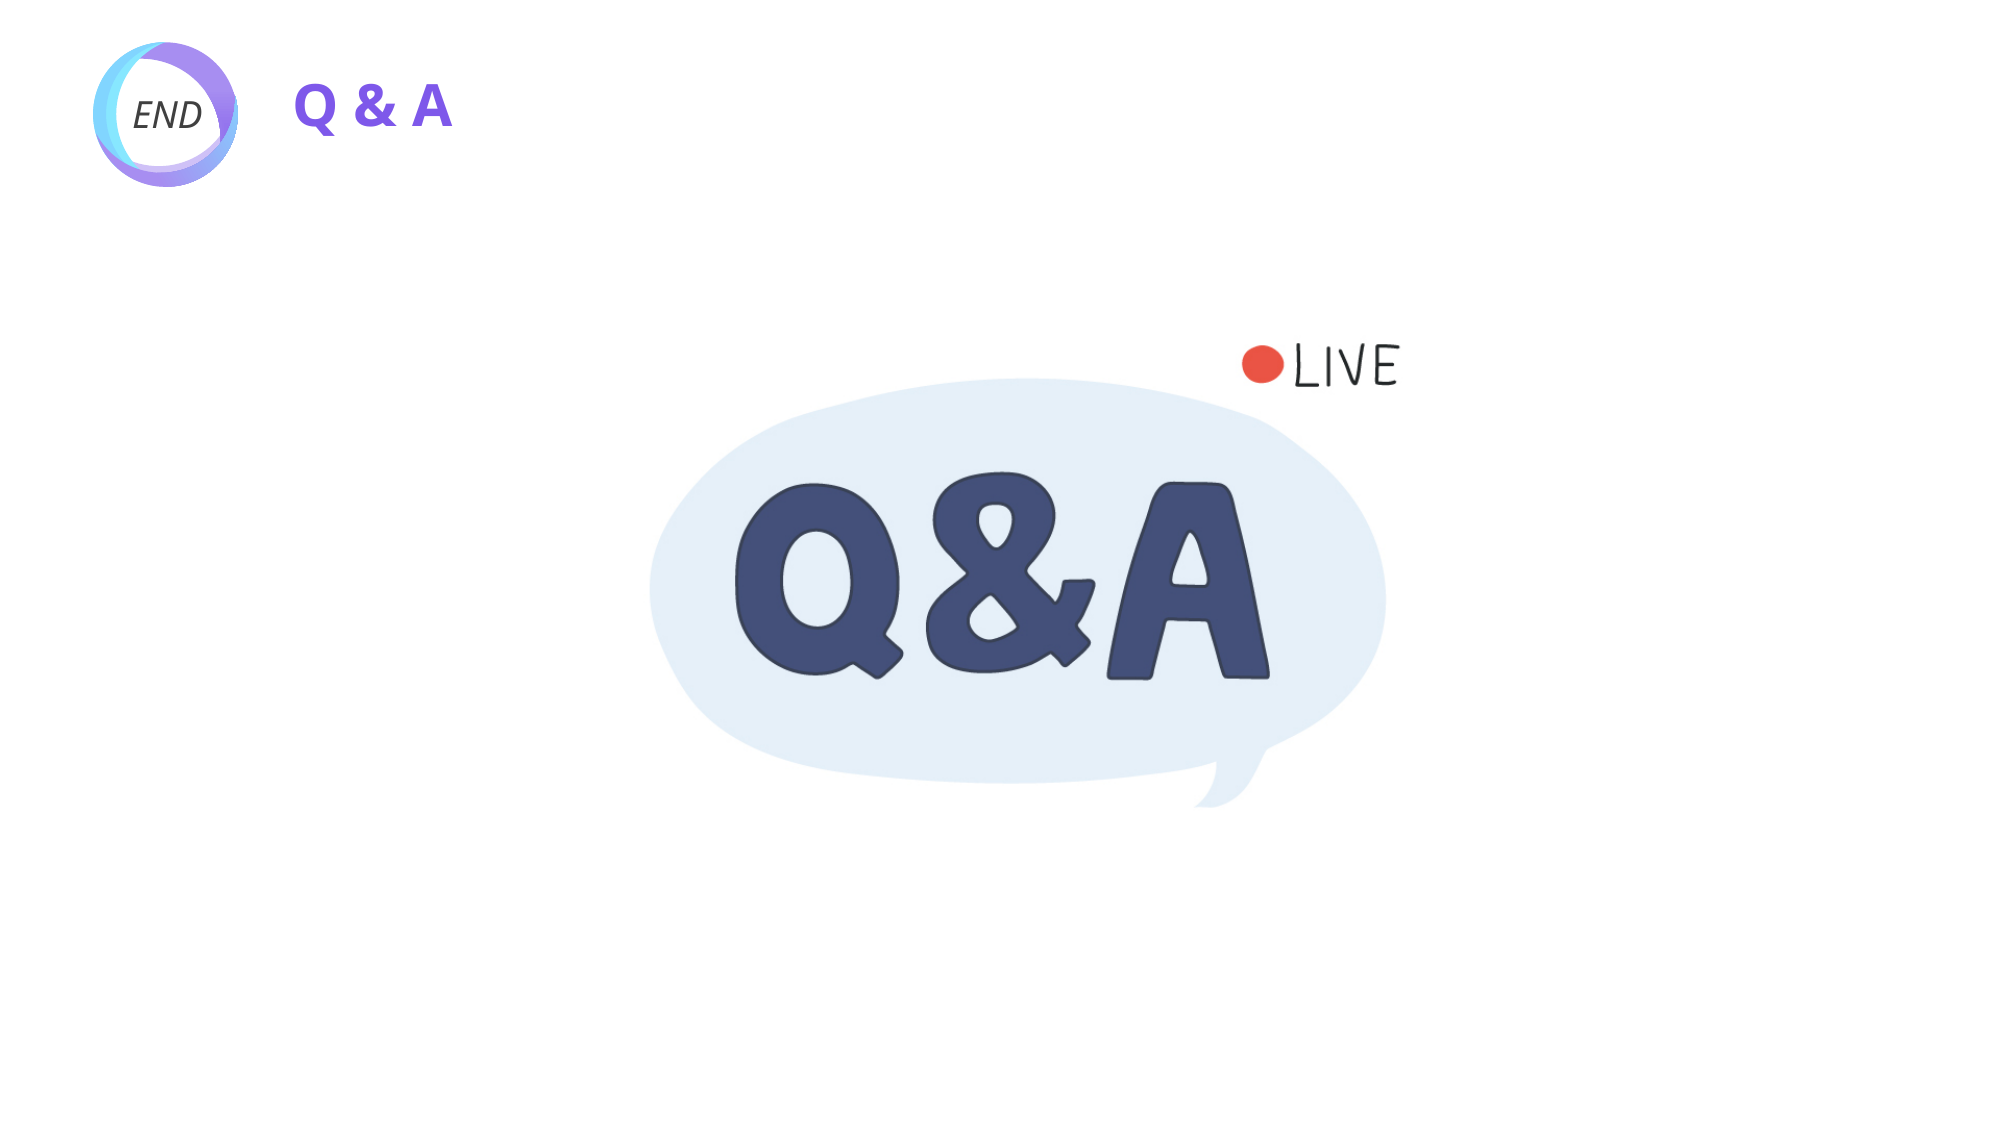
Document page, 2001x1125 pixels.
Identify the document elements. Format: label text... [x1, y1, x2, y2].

picture [510, 236, 1490, 889]
text_box Q & A [277, 26, 900, 146]
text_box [83, 16, 248, 205]
